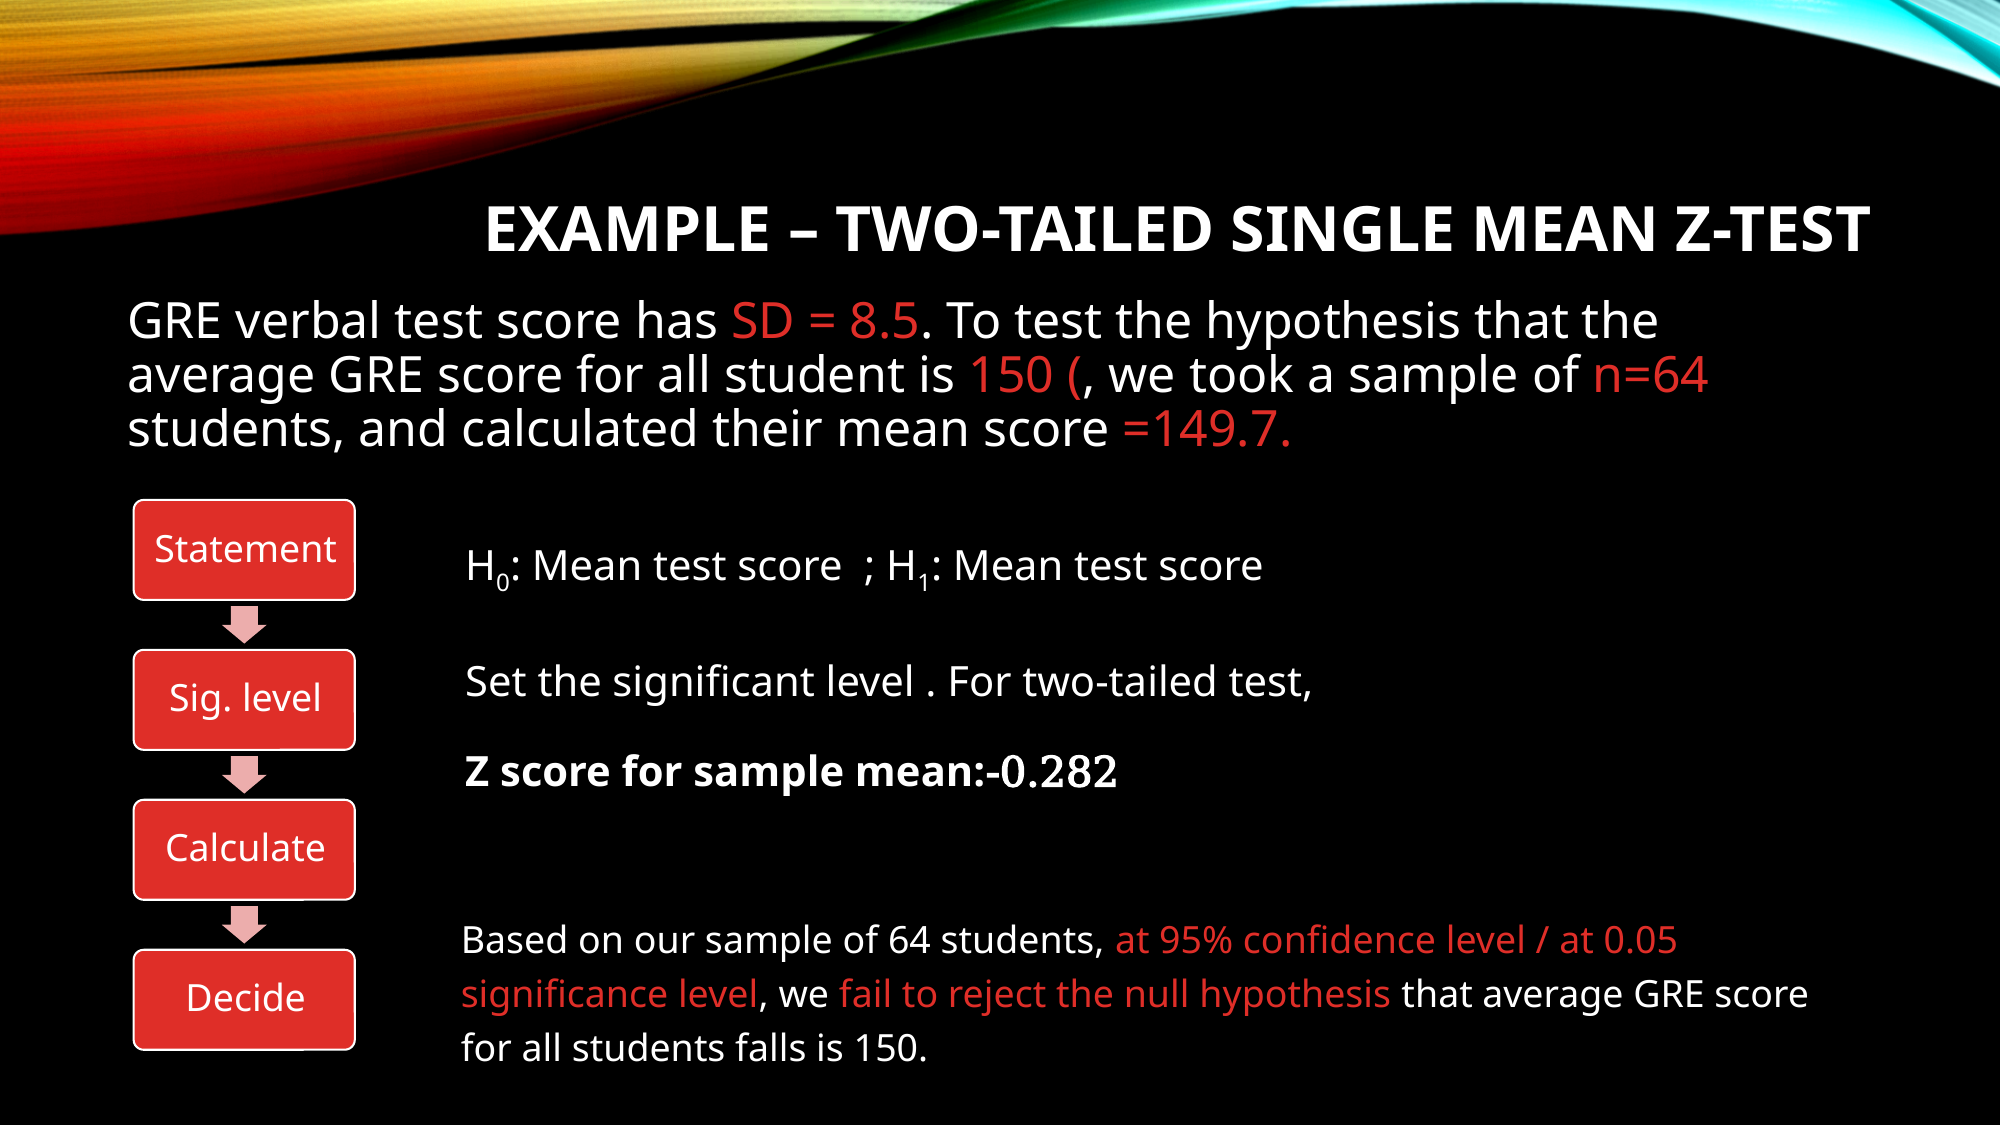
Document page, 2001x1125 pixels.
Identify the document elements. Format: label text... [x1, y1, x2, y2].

picture [0, 0, 2000, 237]
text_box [73, 499, 416, 1051]
text_box Based on our sample of 64 students, at 95% confidence level / at 0.05 significance level, we fail to reject the null hypothesis that average GRE score for all students falls is 150. [445, 899, 1883, 1078]
title EXAMPLE – two-tailed single mean z-test [150, 125, 1888, 338]
